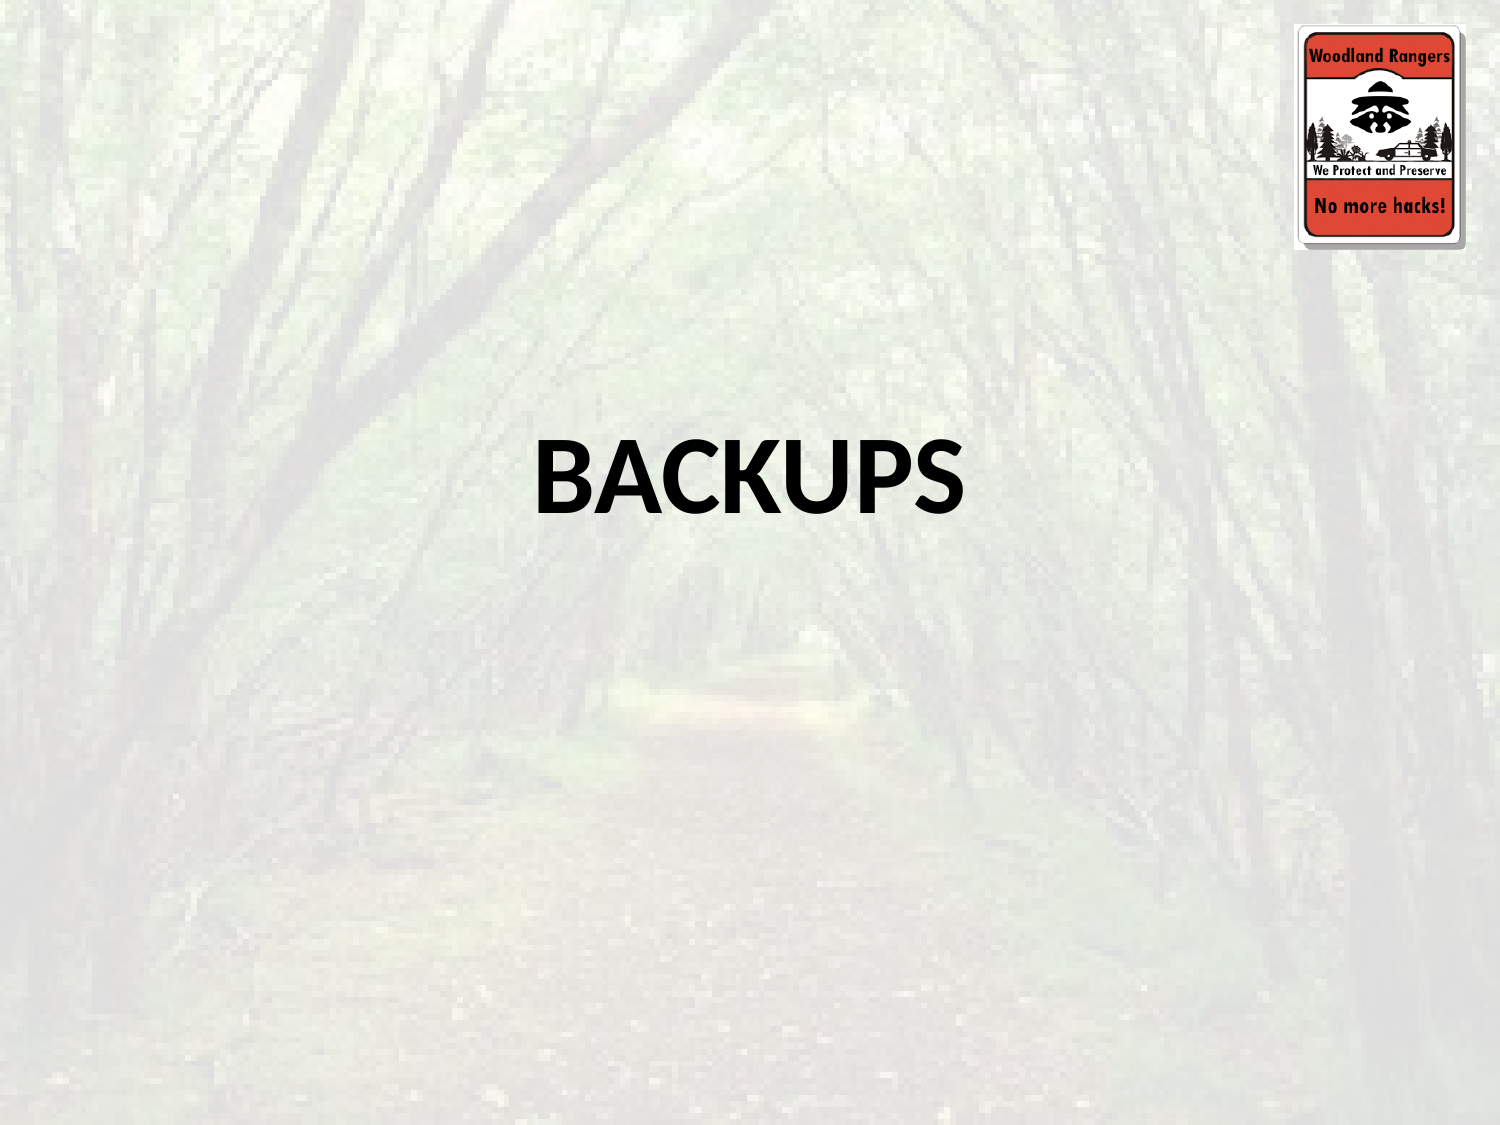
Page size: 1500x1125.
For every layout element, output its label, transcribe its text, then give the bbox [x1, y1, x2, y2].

title BACKUPS [75, 375, 1425, 563]
picture [1294, 24, 1466, 250]
